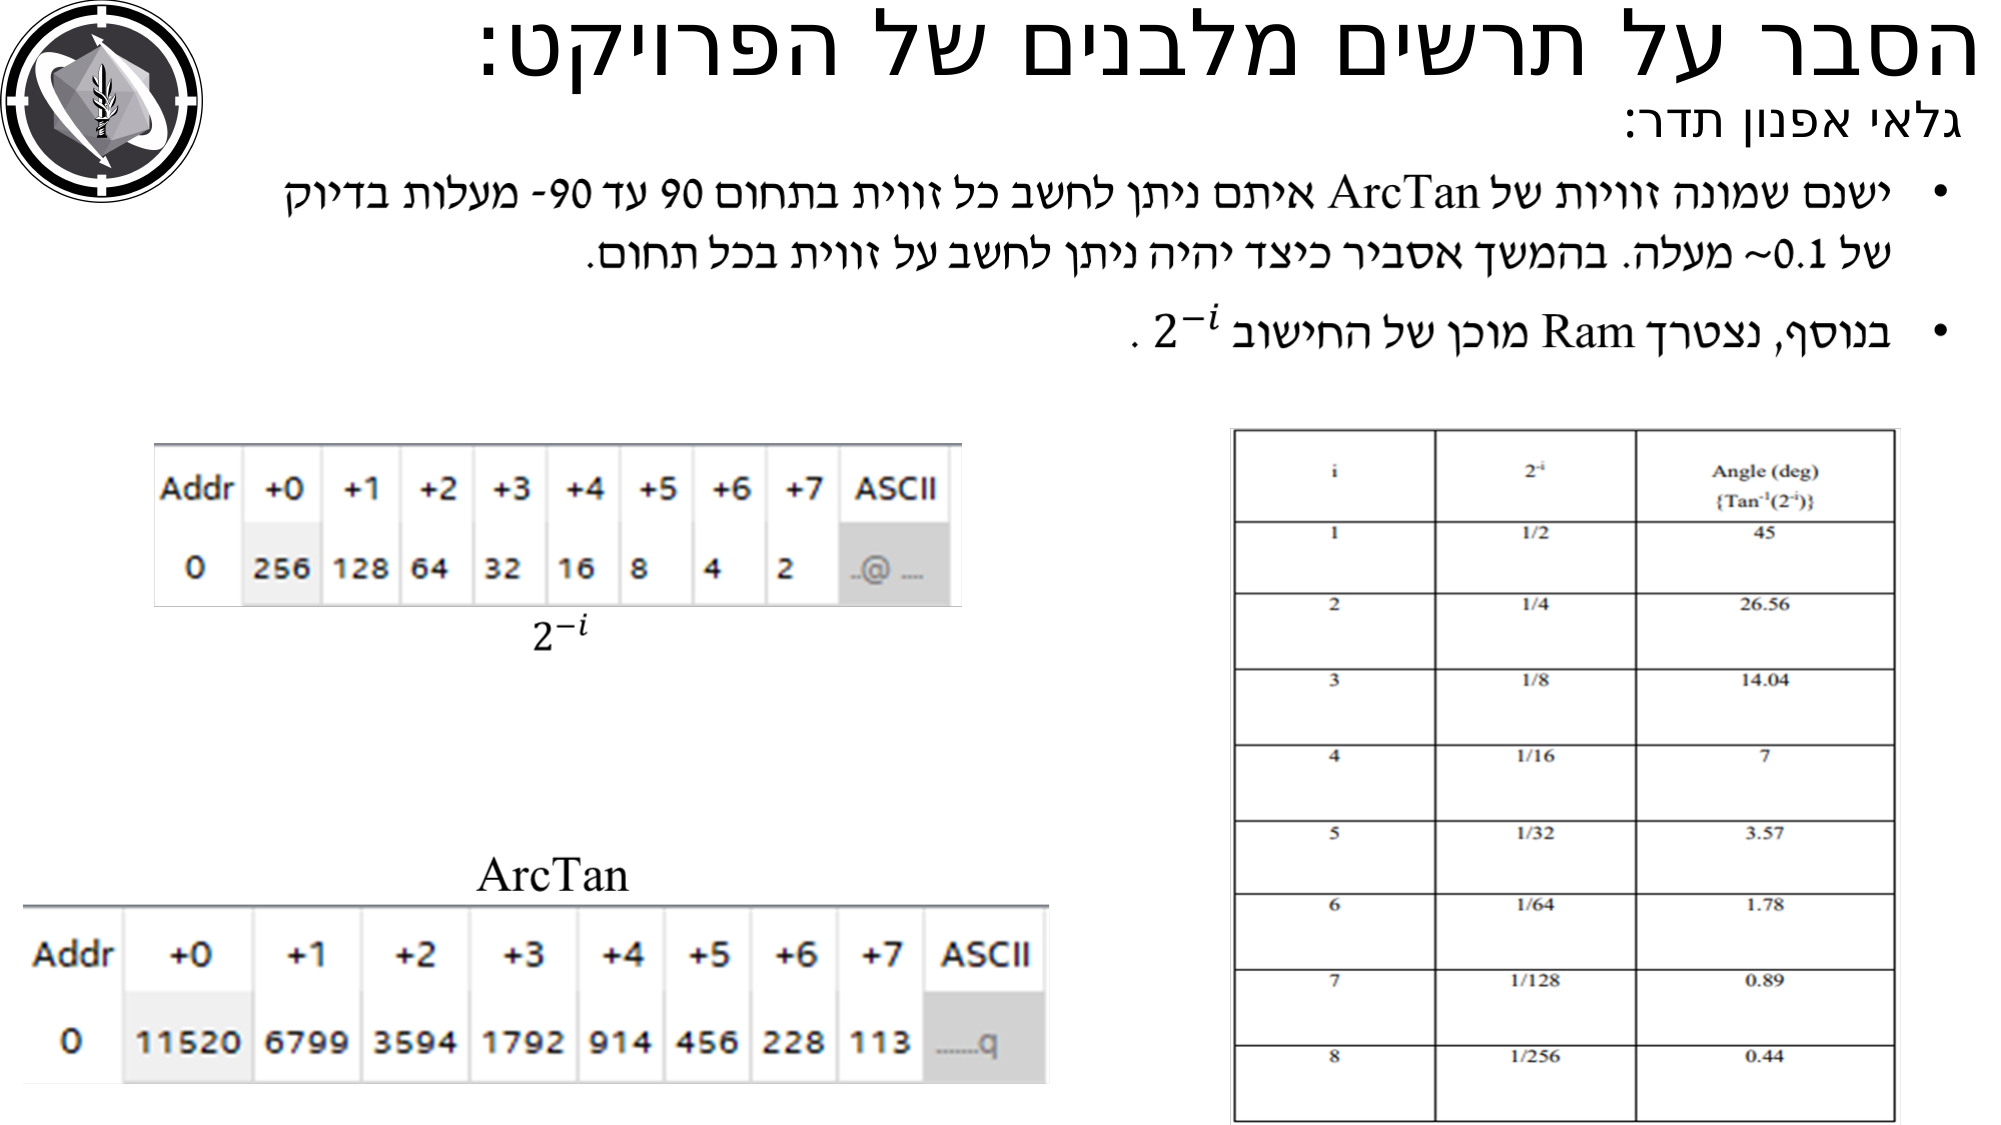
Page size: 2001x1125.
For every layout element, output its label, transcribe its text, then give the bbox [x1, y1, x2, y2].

text_box :גלאי אפנון תדר [957, 79, 1978, 155]
picture [0, 0, 1977, 1125]
title הסבר על תרשים מלבנים של הפרויקט: [275, 0, 2000, 155]
